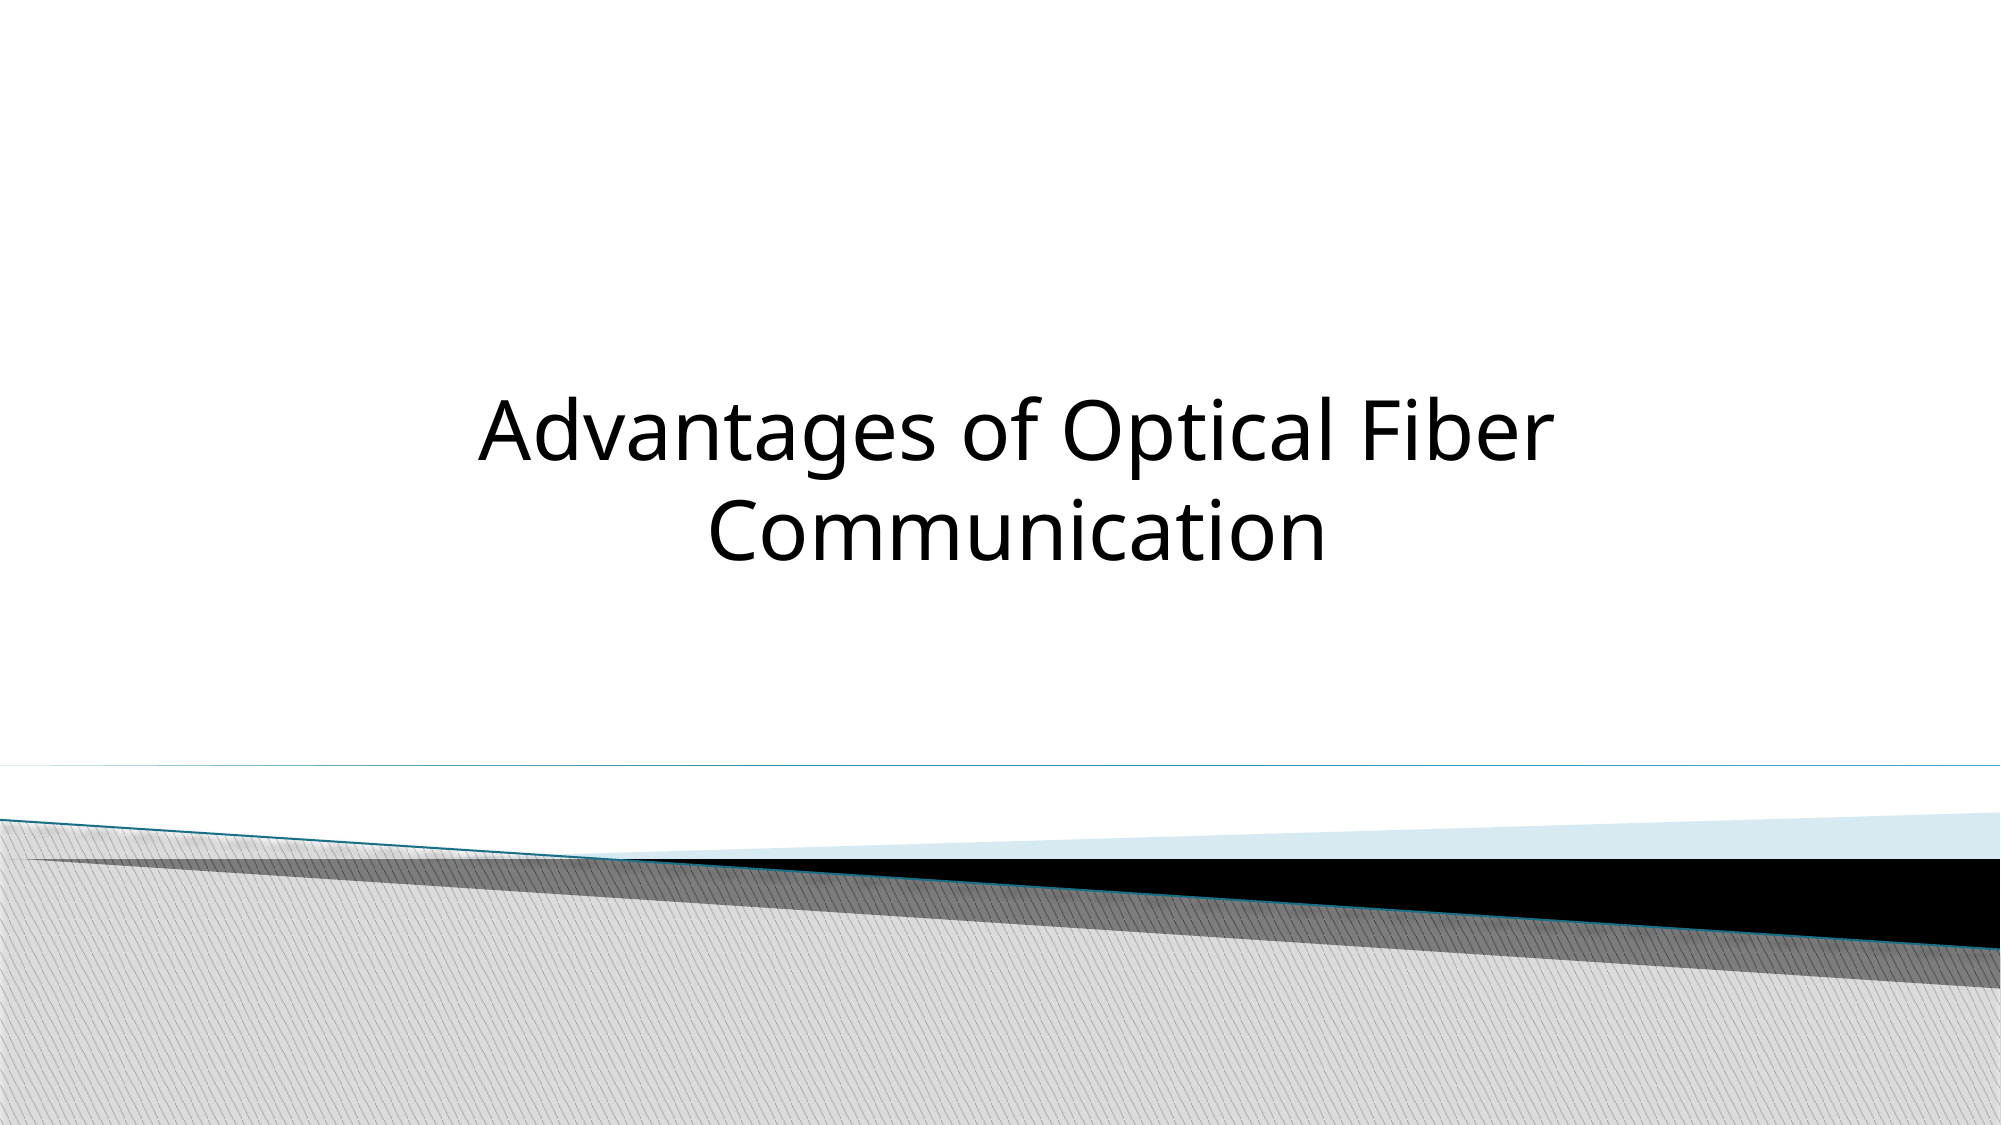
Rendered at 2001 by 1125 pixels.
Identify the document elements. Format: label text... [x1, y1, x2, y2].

picture [7, 859, 2000, 989]
text_box Advantages of Optical Fiber Communication [233, 369, 1803, 585]
